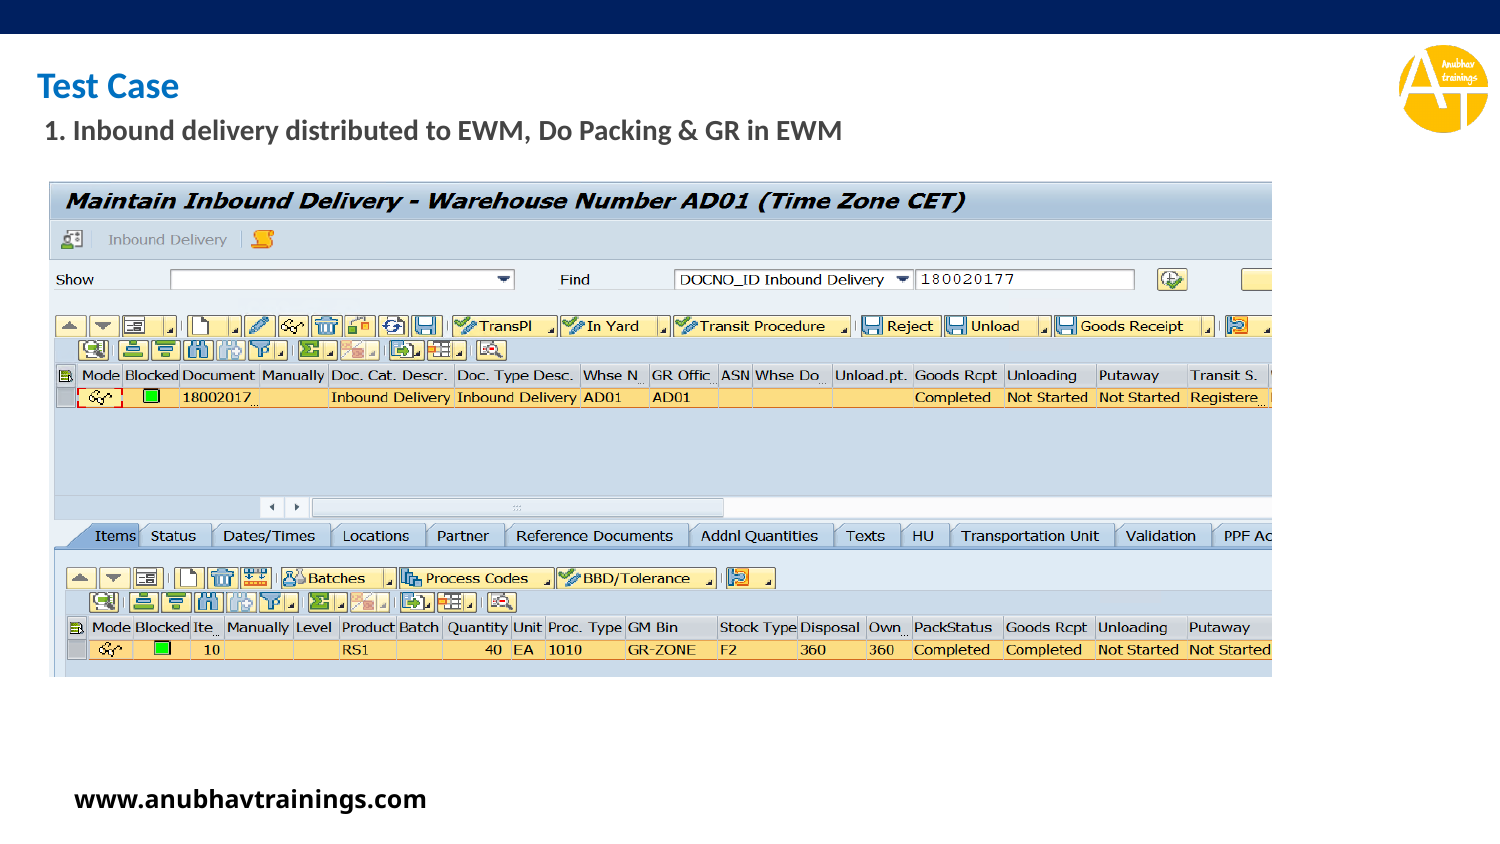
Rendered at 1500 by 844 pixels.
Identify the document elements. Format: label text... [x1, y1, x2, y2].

text_box 1. Inbound delivery distributed to EWM, Do Packing & GR in EWM [28, 94, 1320, 162]
picture [48, 181, 1272, 678]
text_box www.anubhavtrainings.com [13, 776, 489, 822]
picture [1390, 39, 1493, 140]
title Test Case [37, 39, 1387, 127]
